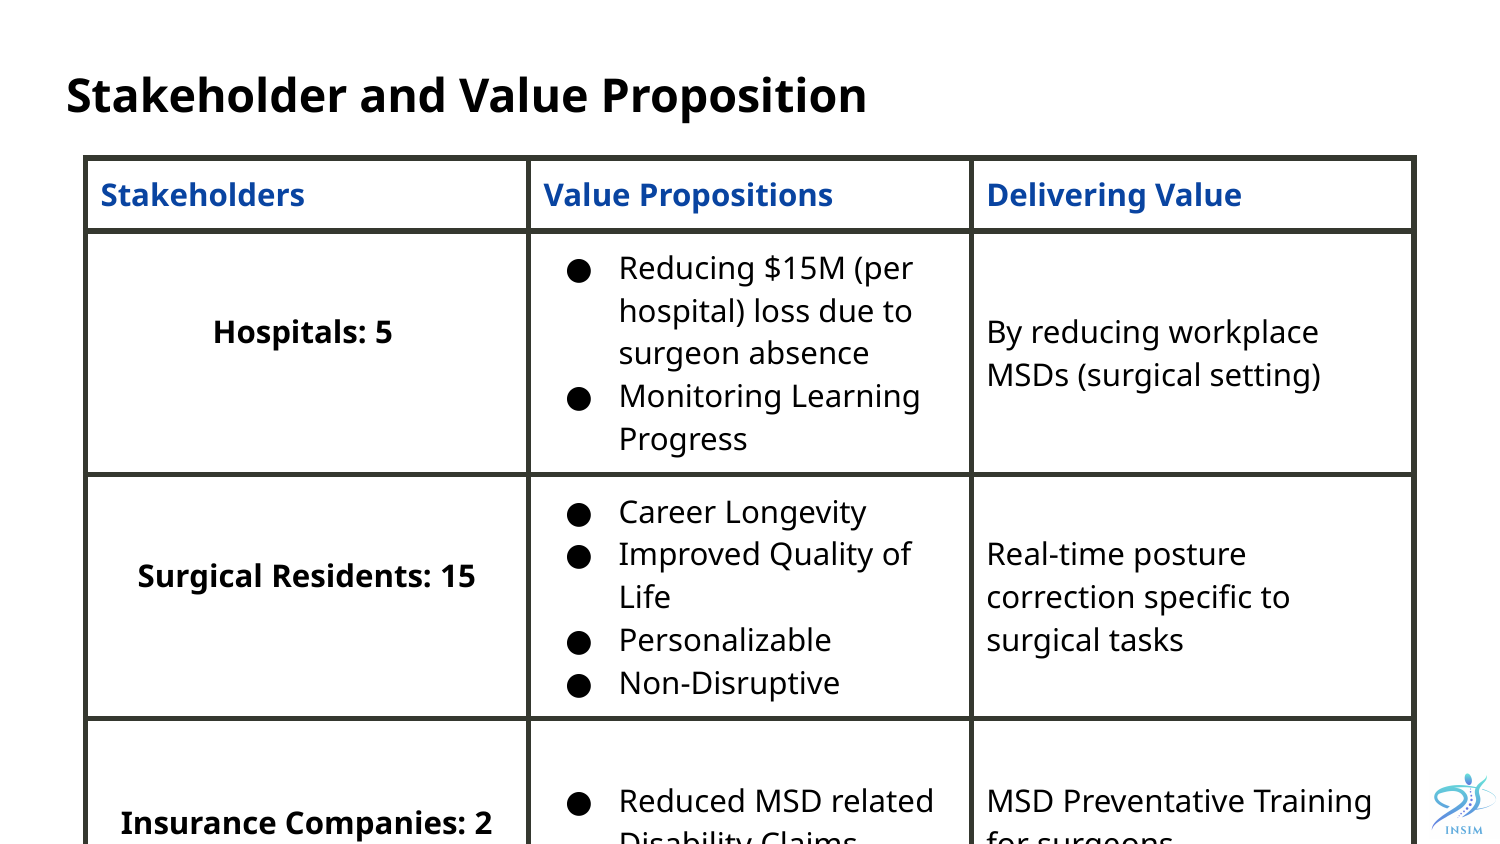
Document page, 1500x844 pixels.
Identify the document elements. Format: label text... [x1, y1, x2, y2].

table_header Stakeholders [88, 161, 526, 228]
table_cell Surgical Residents: 15 [88, 477, 526, 716]
table_cell Insurance Companies: 2 [88, 721, 526, 844]
table_header Delivering Value [974, 161, 1411, 228]
table_cell Reducing $15M (per hospital) loss due to surgeon absence Monitoring Learning Progress [531, 234, 969, 472]
table_cell By reducing workplace MSDs (surgical setting) [974, 234, 1411, 472]
title Stakeholder and Value Proposition [51, 48, 1449, 142]
table_header Value Propositions [531, 161, 969, 228]
table_cell MSD Preventative Training for surgeons [974, 721, 1411, 844]
table_cell Reduced MSD related Disability Claims [531, 721, 969, 844]
table_cell Real-time posture correction specific to surgical tasks [974, 477, 1411, 716]
table_cell Hospitals: 5 [88, 234, 526, 472]
table_cell Career Longevity Improved Quality of Life Personalizable Non-Disruptive [531, 477, 969, 716]
picture [1429, 770, 1500, 839]
